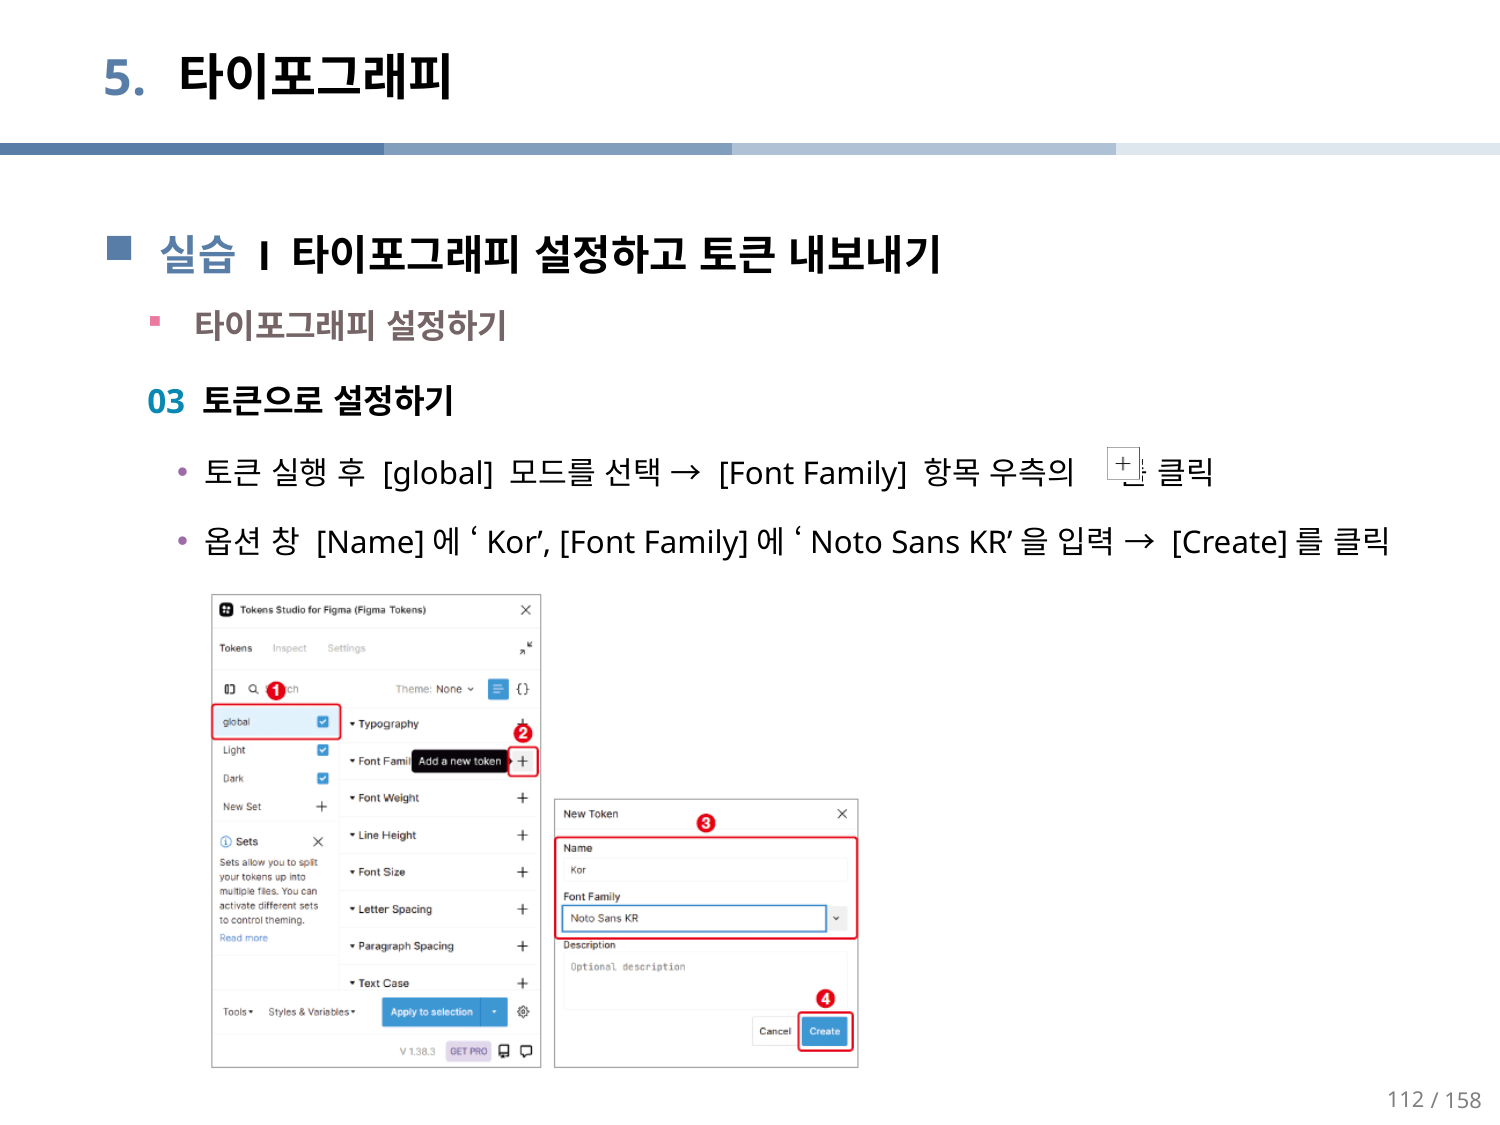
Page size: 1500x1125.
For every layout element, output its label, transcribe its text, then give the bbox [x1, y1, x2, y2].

text_box 실습 I 타이포그래피 설정하고 토큰 내보내기 타이포그래피 설정하기 03 토큰으로 설정하기 토큰 실행 후 [global] 모드를 선택 → [Font Family] 항목 우측의 를 클릭 옵션 창 [Name]에 ‘Kor’, [Font Family]에 ‘Noto Sans KR’을 입력 → [Create]를 클릭 [88, 196, 1436, 1083]
title 타이포그래피 [88, 30, 1211, 121]
picture [1104, 444, 1142, 482]
picture [194, 585, 869, 1075]
